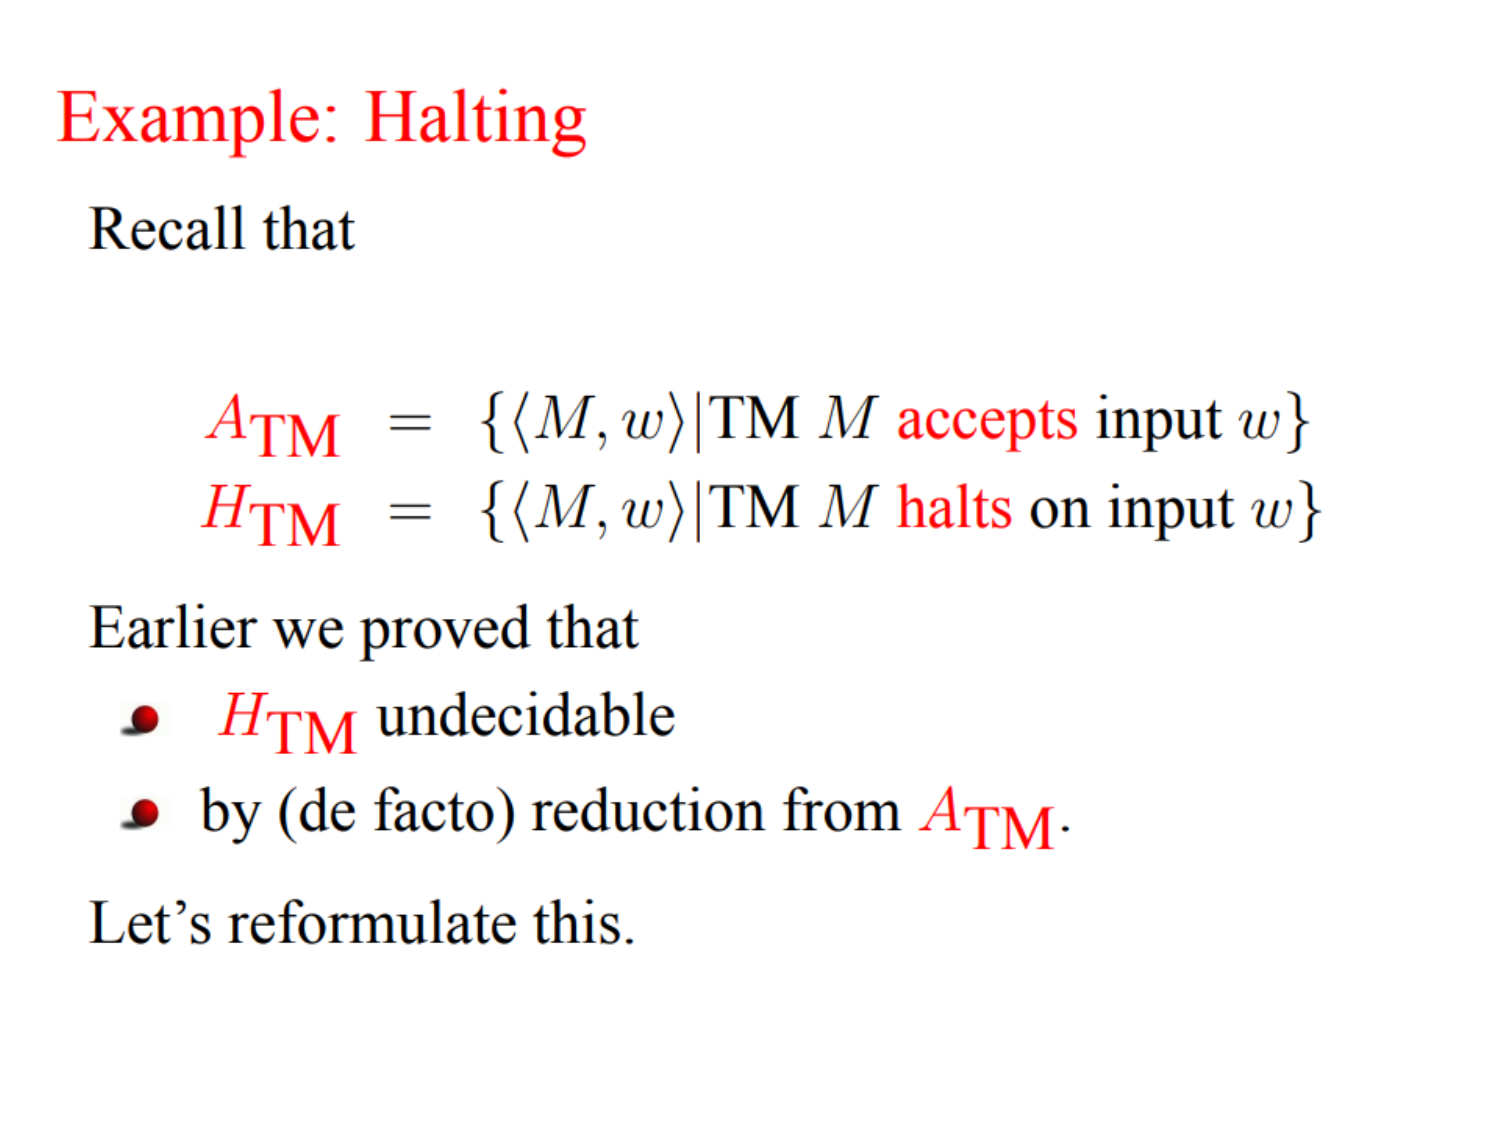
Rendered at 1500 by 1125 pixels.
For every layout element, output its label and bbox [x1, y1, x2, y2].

picture [38, 59, 1462, 1066]
